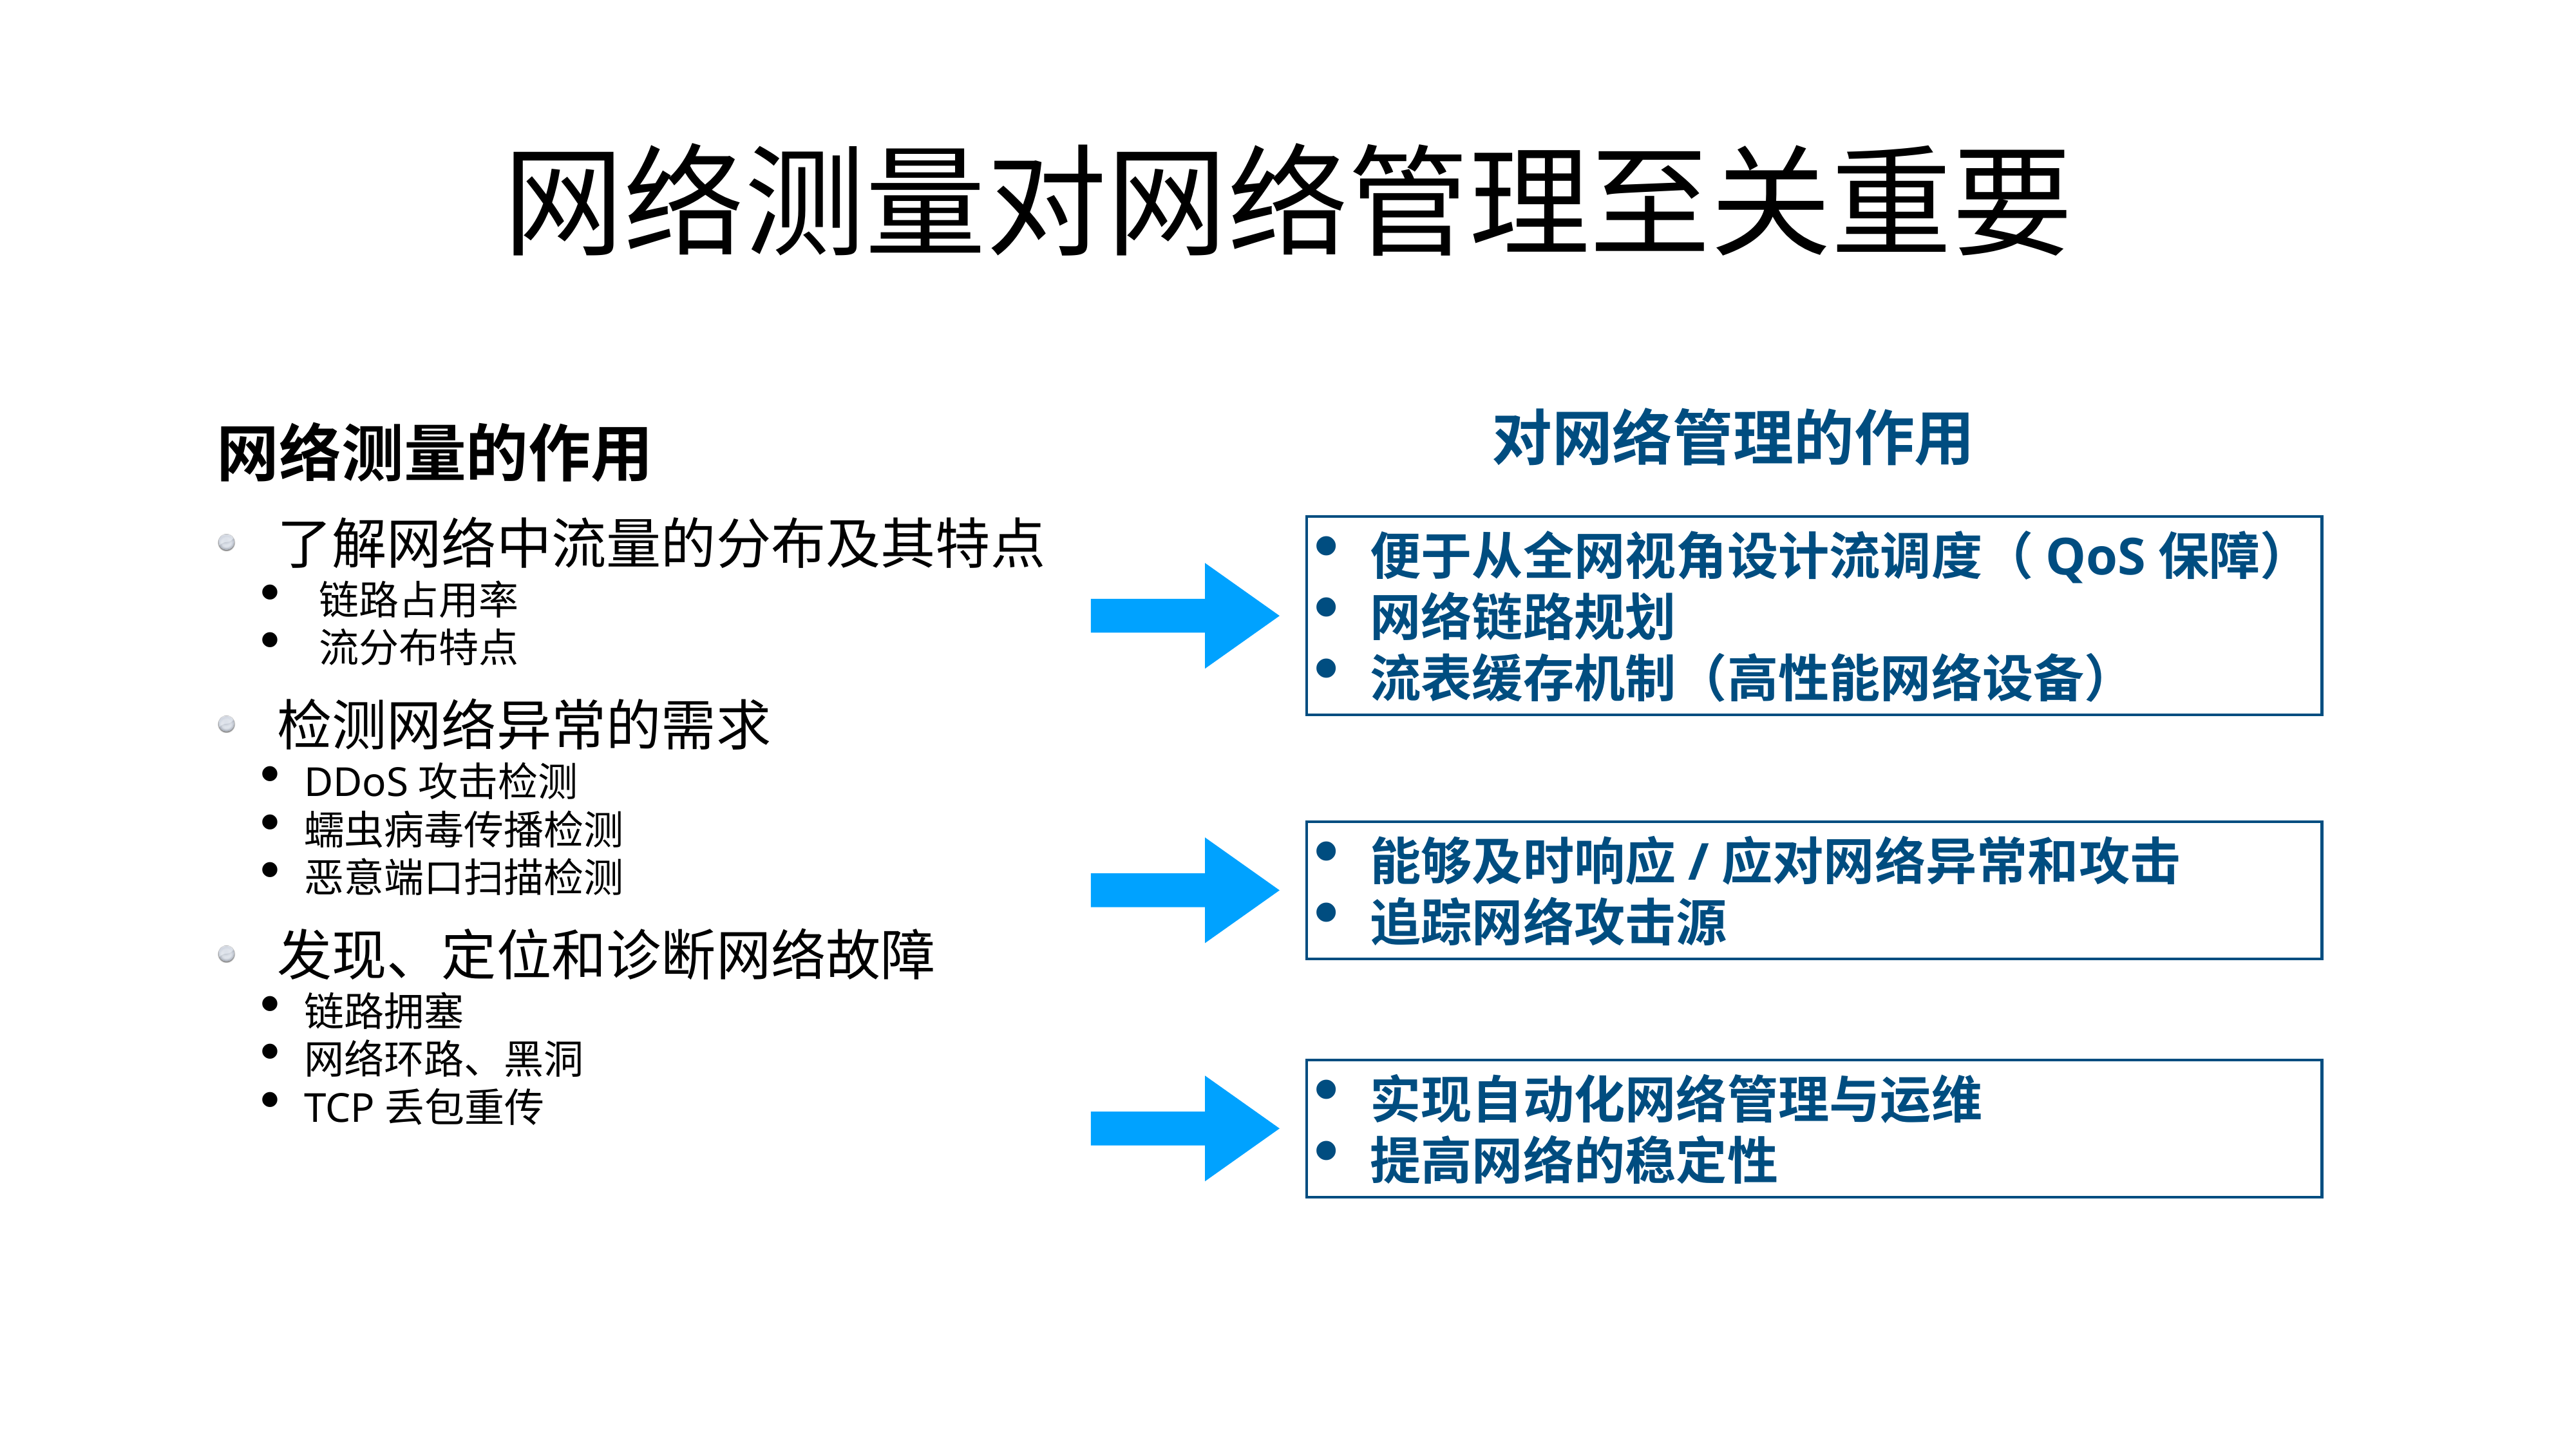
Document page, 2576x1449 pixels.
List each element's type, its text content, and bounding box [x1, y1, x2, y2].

list 网络测量的作用 了解网络中流量的分布及其特点 链路占用率 流分布特点 检测网络异常的需求 DDoS攻击检测 蠕虫病毒传播检测 恶意端口扫描检测 发现、定位和诊断网络故障 链路拥塞 网络环路、黑洞 TCP丢包重传 [209, 406, 1066, 1254]
text_box [1090, 837, 1280, 943]
title 网络测量对网络管理至关重要 [463, 37, 2113, 359]
text_box [1090, 1075, 1280, 1182]
text_box 能够及时响应/应对网络异常和攻击 追踪网络攻击源 [1306, 821, 2322, 960]
picture [216, 714, 236, 734]
picture [216, 532, 236, 552]
text_box [1090, 563, 1280, 669]
text_box 便于从全网视角设计流调度（QoS保障） 网络链路规划 流表缓存机制（高性能网络设备） [1306, 516, 2322, 715]
text_box 对网络管理的作用 [1307, 392, 2159, 480]
picture [216, 943, 236, 963]
text_box 实现自动化网络管理与运维 提高网络的稳定性 [1306, 1059, 2322, 1197]
